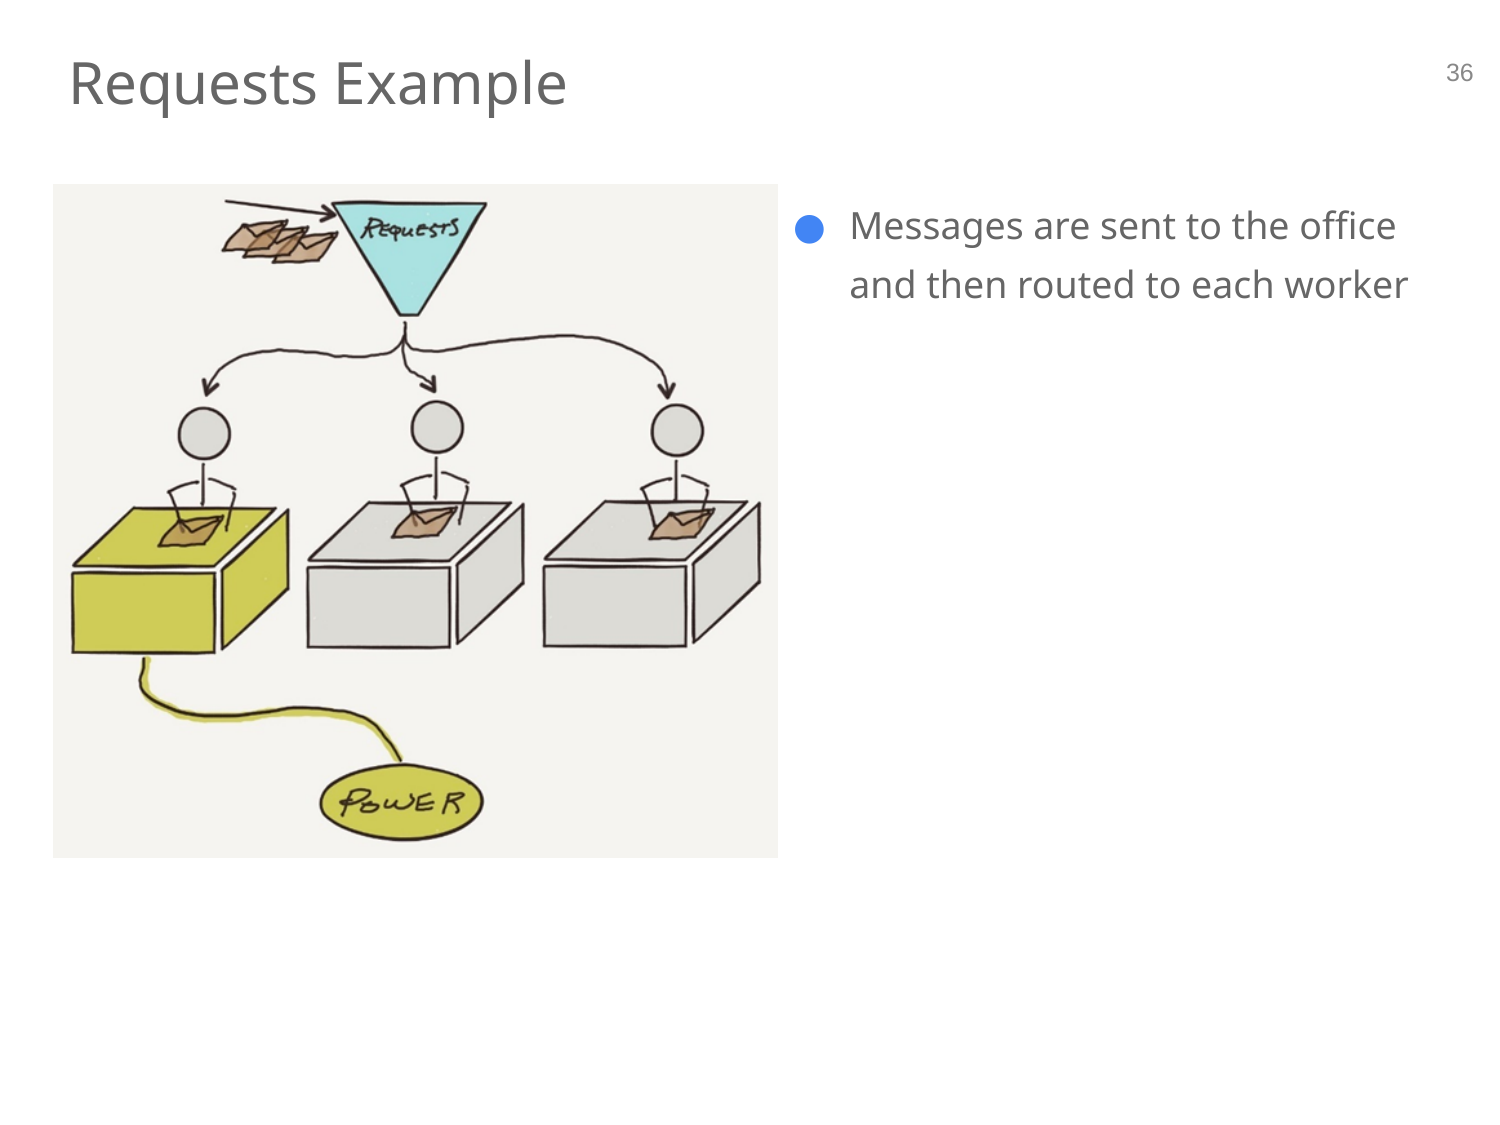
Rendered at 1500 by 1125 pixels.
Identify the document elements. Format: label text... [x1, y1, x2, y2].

title Requests Example [53, 11, 1282, 153]
list Messages are sent to the office and then routed to each worker [778, 184, 1436, 1114]
slide_number ‹#› [1423, 42, 1490, 103]
picture [52, 184, 779, 858]
